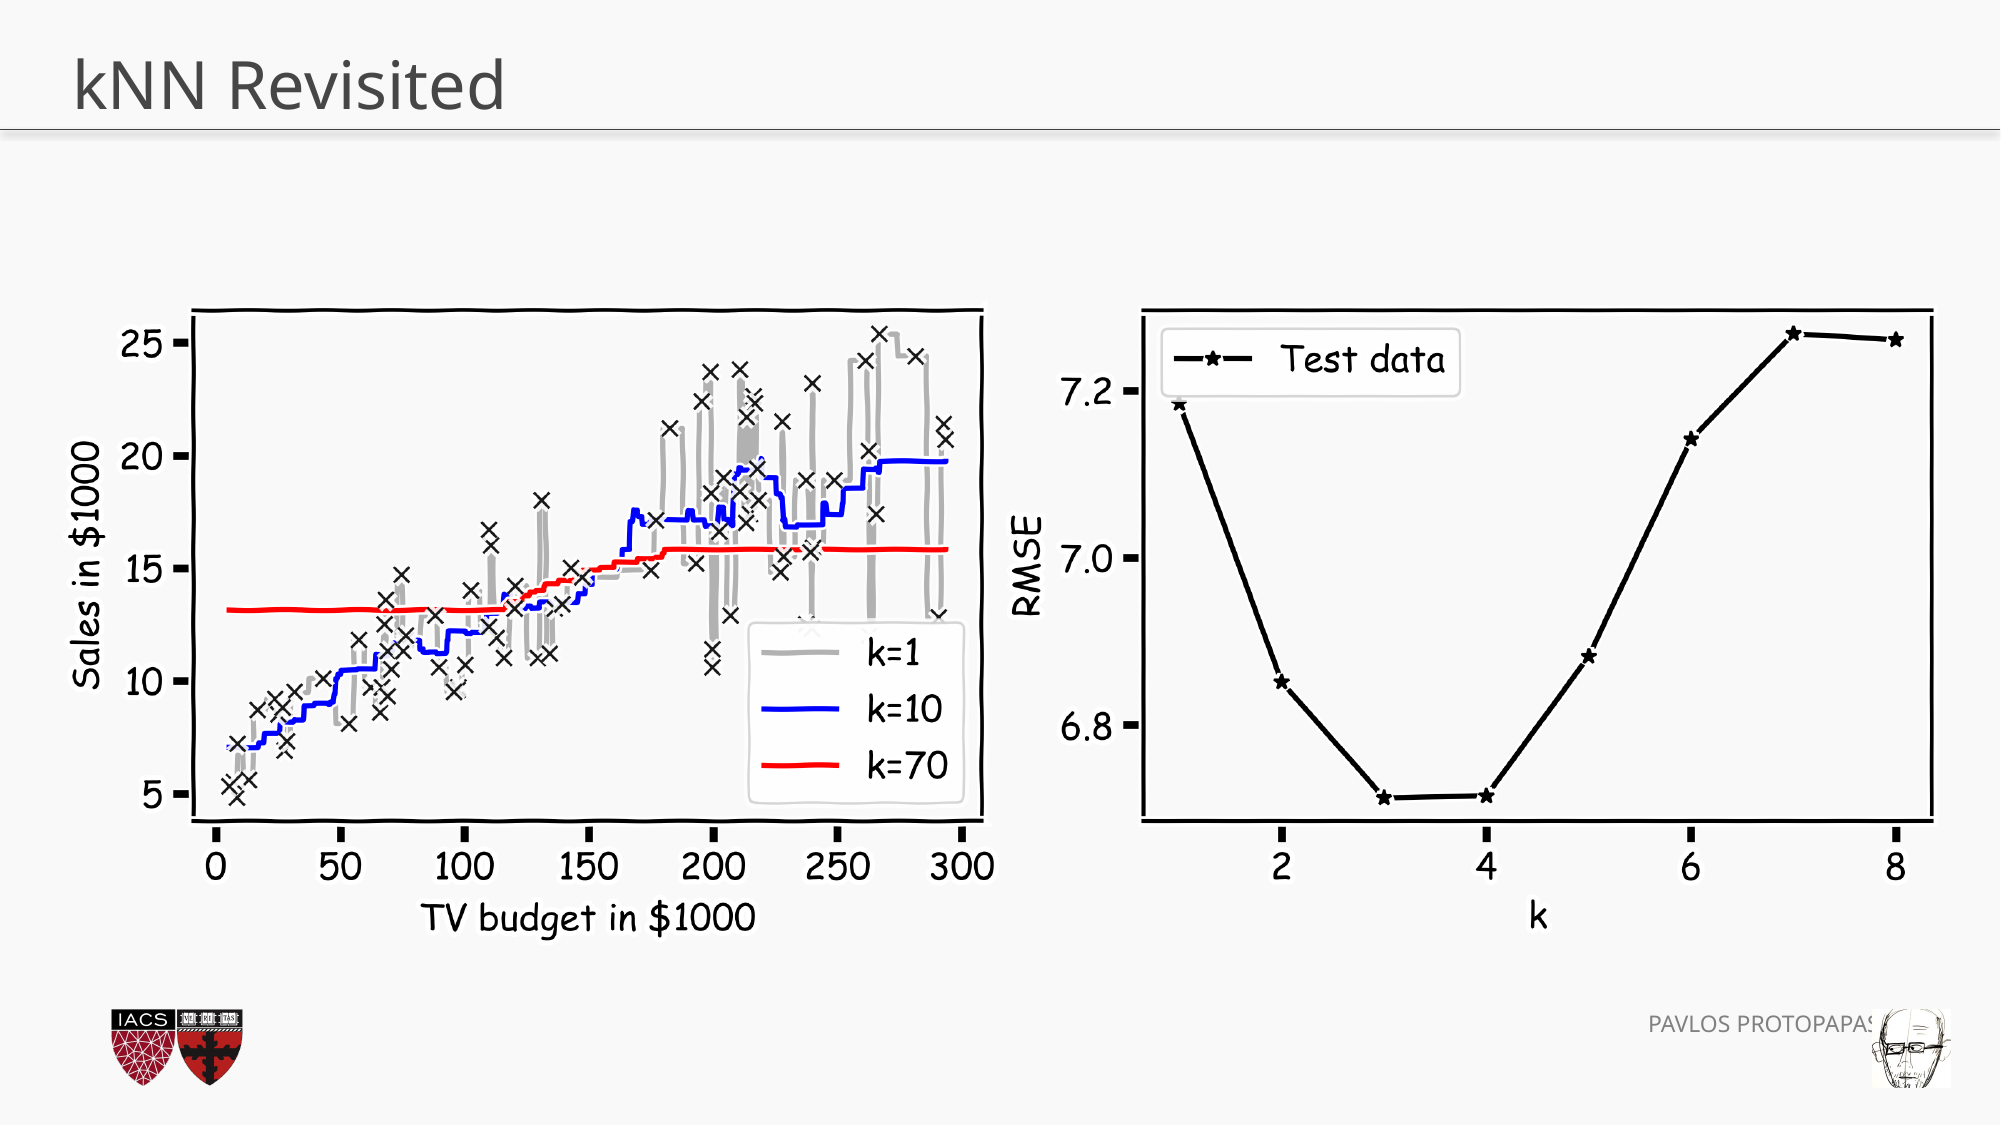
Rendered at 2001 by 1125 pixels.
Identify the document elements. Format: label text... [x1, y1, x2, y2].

title kNN Revisited [57, 35, 1943, 162]
picture [0, 220, 2000, 971]
picture [109, 1009, 243, 1086]
picture [1872, 1009, 1951, 1088]
